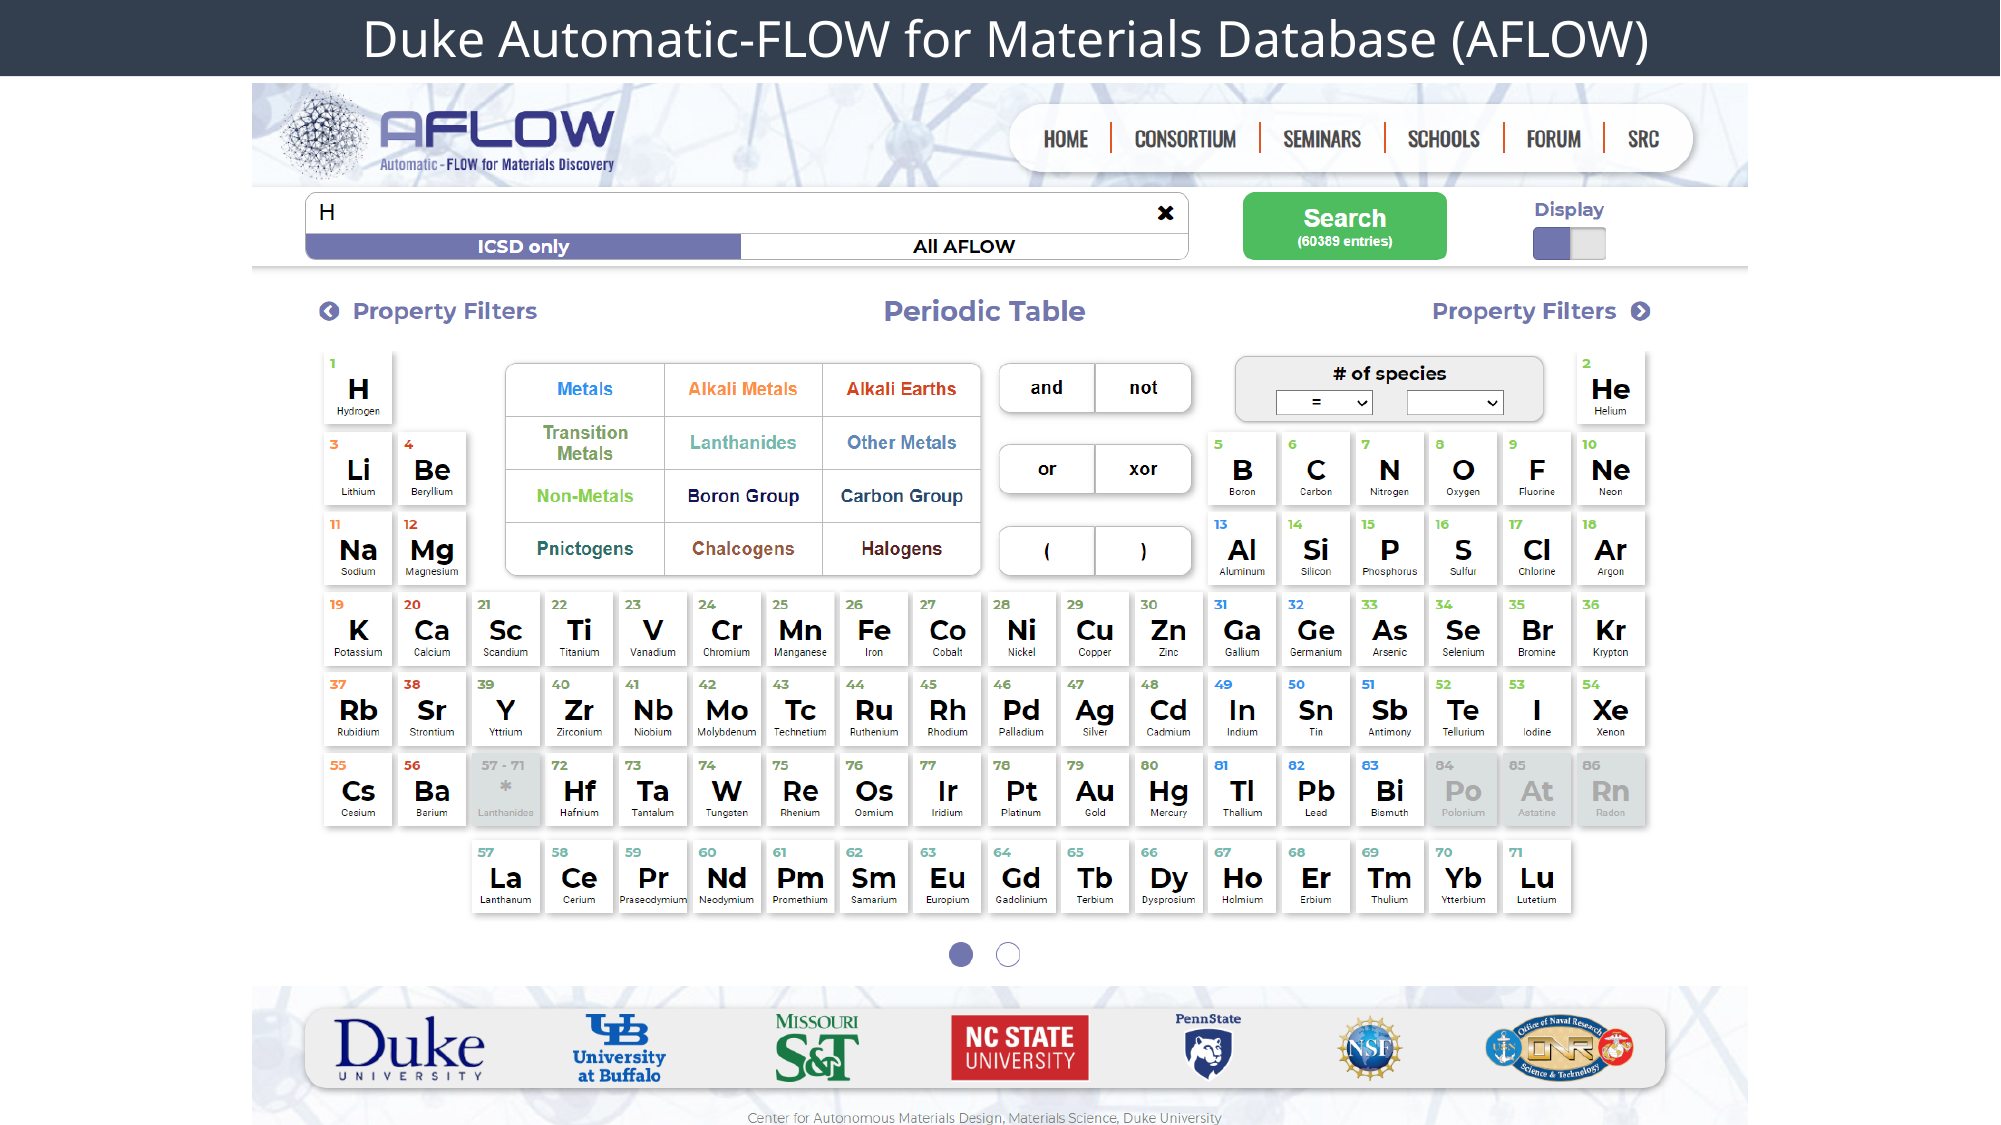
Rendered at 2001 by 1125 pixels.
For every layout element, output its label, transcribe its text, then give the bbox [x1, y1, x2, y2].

text_box Duke Automatic-FLOW for Materials Database (AFLOW) [0, 0, 2000, 77]
picture [251, 83, 1748, 1125]
